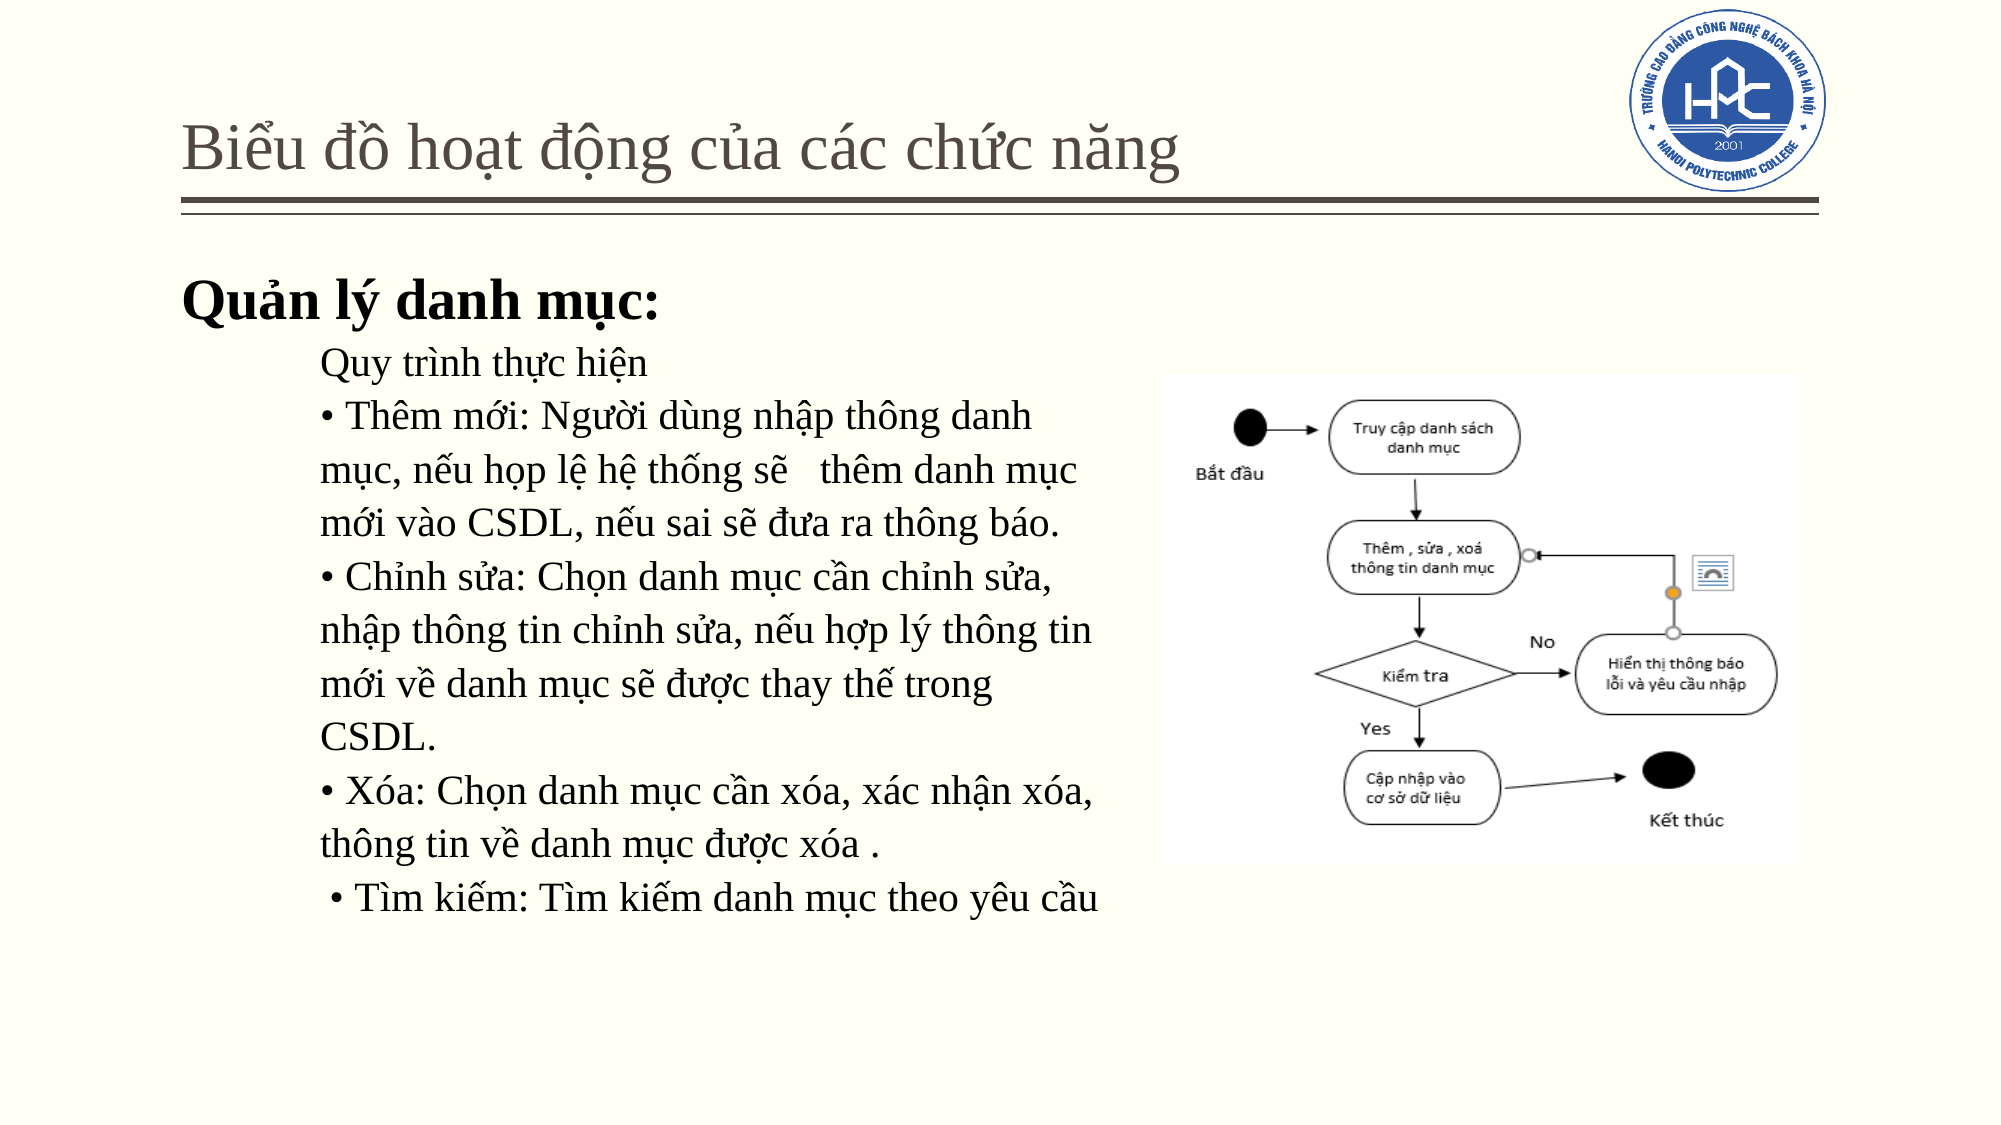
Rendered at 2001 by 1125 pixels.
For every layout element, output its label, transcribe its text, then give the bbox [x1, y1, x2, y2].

picture [1162, 374, 1802, 865]
picture [1628, 9, 1826, 192]
title Biểu đồ hoạt động của các chức năng [179, 100, 1400, 291]
text_box Quản lý danh mục: Quy trình thực hiện • Thêm mới: Người dùng nhập thông danh mục, nếu họp lệ hệ thống sẽ thêm danh mục mới vào CSDL, nếu sai sẽ đưa ra thông báo. • Chỉnh sửa: Chọn danh mục cần chỉnh sửa, nhập thông tin chỉnh sửa, nếu hợp lý thông tin mới về danh mục sẽ được thay thế trong CSDL. • Xóa: Chọn danh mục cần xóa, xác nhận xóa, thông tin về danh mục được xóa . • Tìm kiếm: Tìm kiếm danh mục theo yêu cầu [179, 228, 1113, 920]
